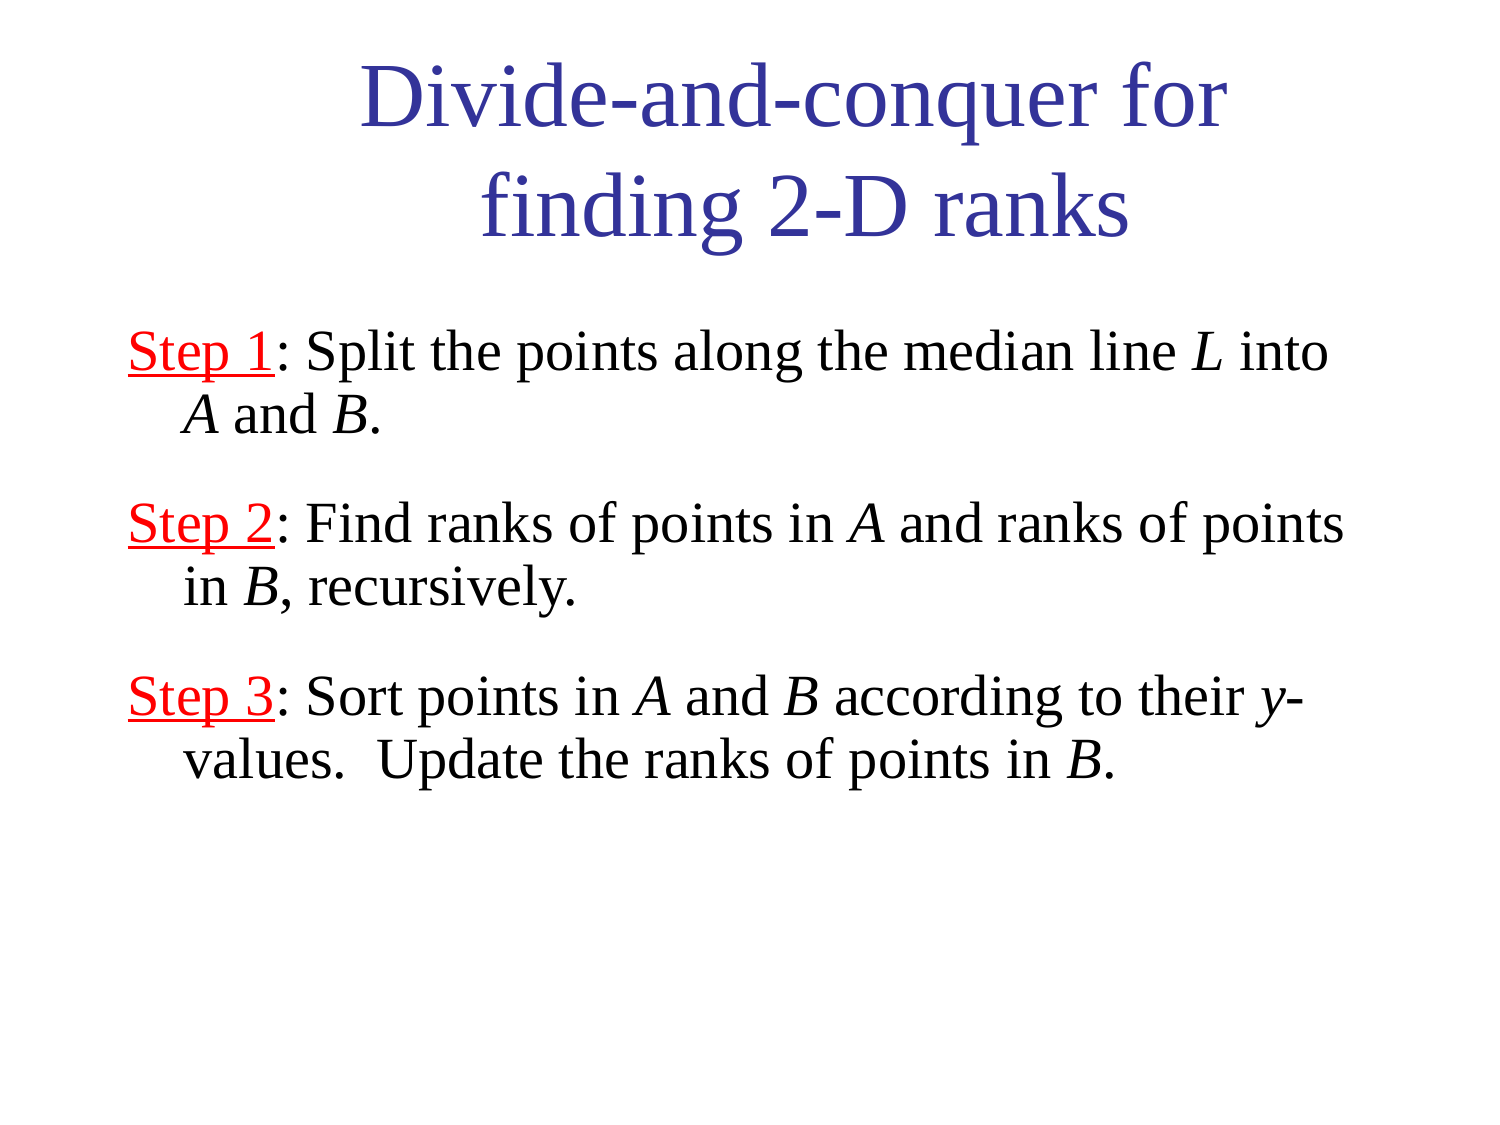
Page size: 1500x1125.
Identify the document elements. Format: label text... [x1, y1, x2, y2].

list Step 1: Split the points along the median line L into A and B. Step 2: Find ranks of points in A and ranks of points in B, recursively. Step 3: Sort points in A and B according to their y-values. Update the ranks of points in B. [112, 312, 1388, 988]
title Divide-and-conquer for finding 2-D ranks [112, 112, 1500, 263]
